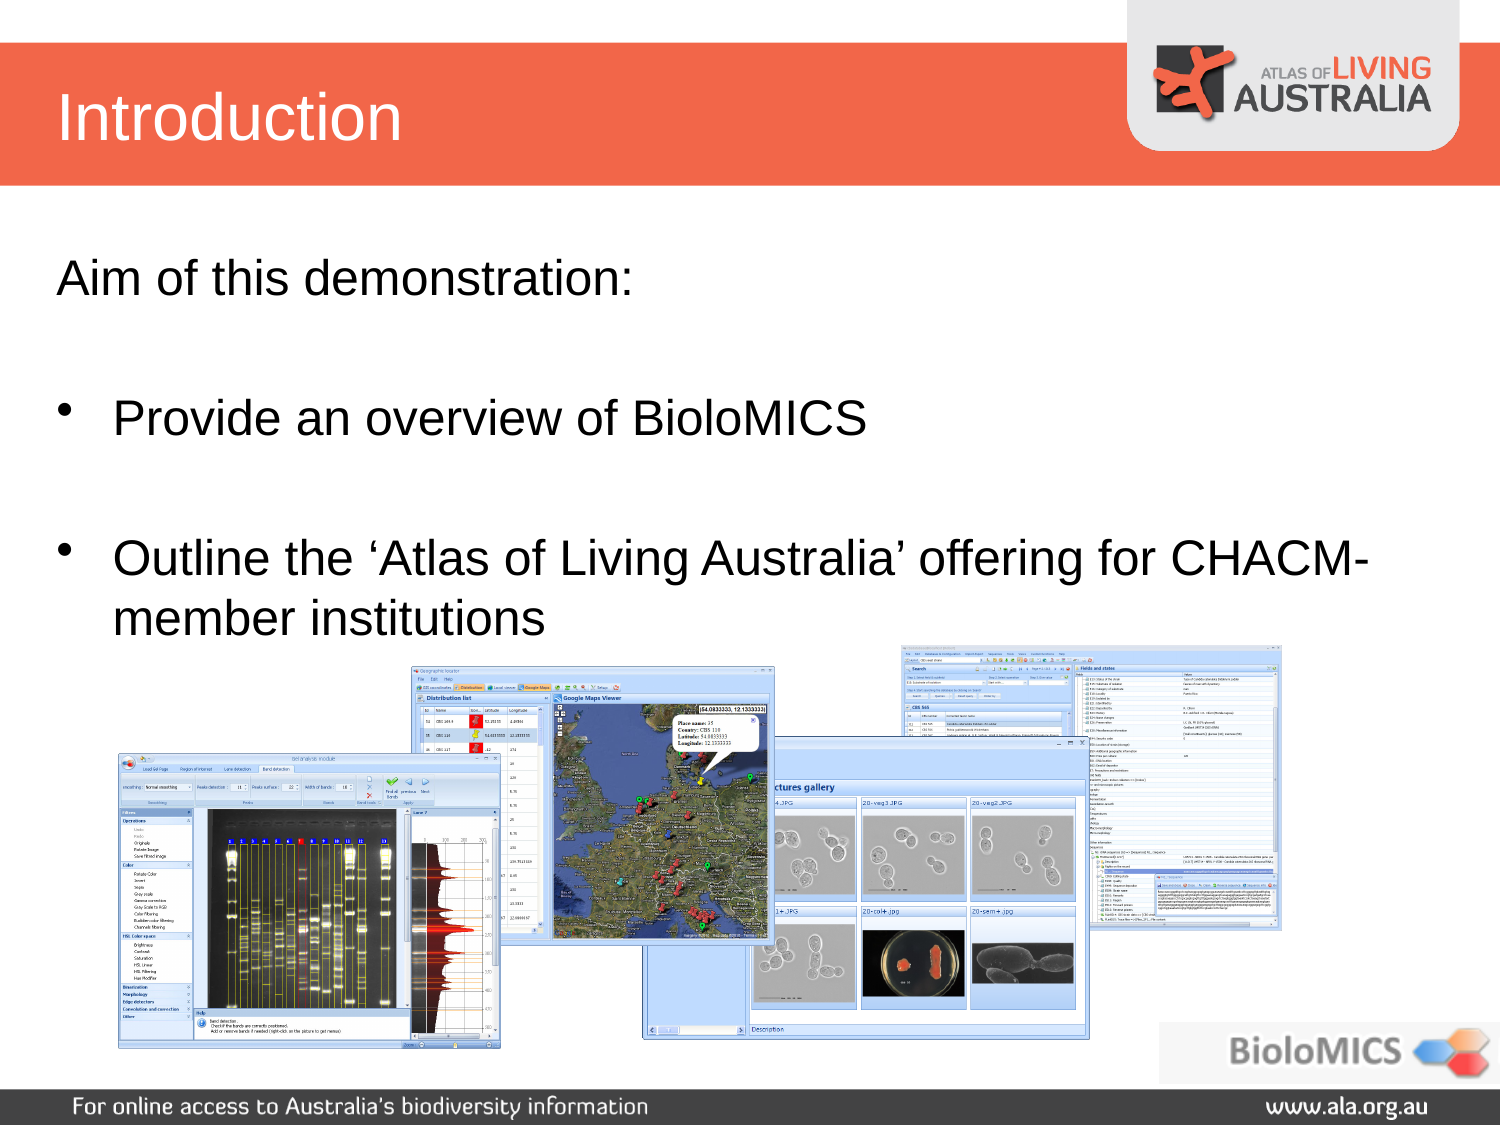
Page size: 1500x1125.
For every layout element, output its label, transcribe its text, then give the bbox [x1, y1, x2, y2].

list Aim of this demonstration: Provide an overview of BioloMICS Outline the ‘Atlas of Living Australia’ offering for CHACM-member institutions [40, 237, 1458, 1051]
picture [40, 645, 1282, 1050]
picture [72, 1094, 1428, 1120]
title Introduction [40, 42, 1085, 185]
picture [1159, 1022, 1500, 1084]
picture [1127, 0, 1460, 151]
